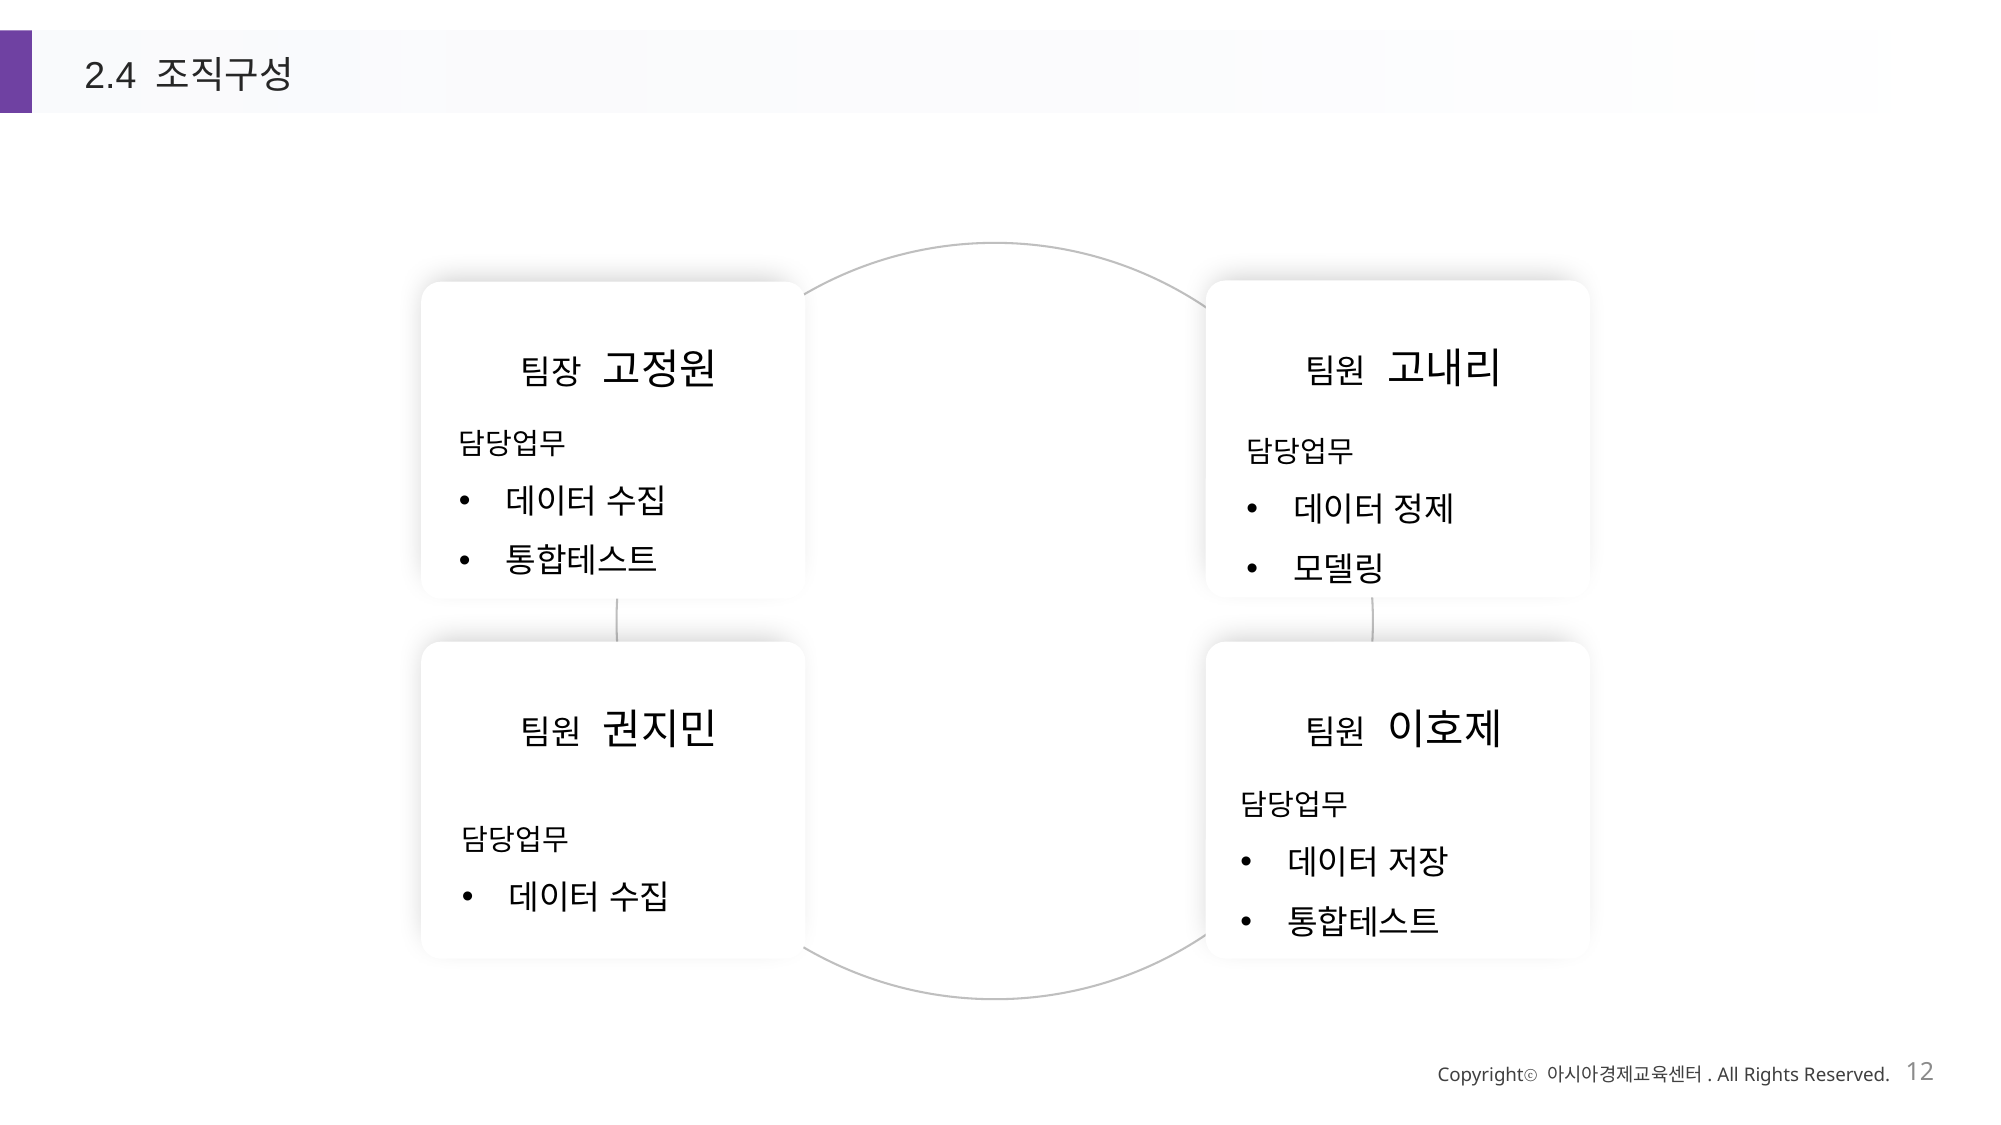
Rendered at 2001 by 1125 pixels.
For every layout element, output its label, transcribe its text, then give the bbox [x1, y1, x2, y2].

text_box 담당업무 데이터 저장 통합테스트 [1225, 761, 1571, 949]
text_box 담당업무 데이터 수집 통합테스트 [444, 400, 789, 587]
text_box [1204, 640, 1592, 960]
text_box 팀장 고정원 [447, 310, 792, 401]
text_box 담당업무 데이터 수집 [447, 796, 792, 924]
text_box 담당업무 데이터 정제 모델링 [1231, 408, 1577, 596]
text_box 팀원 이호제 [1231, 670, 1577, 760]
table_cell 0 [615, 633, 784, 640]
table_cell 0 [1217, 633, 1374, 642]
text_box [420, 280, 807, 600]
text_box [1204, 279, 1592, 599]
text_box 2.4 조직구성 [69, 48, 524, 108]
text_box 팀원 권지민 [447, 670, 792, 761]
text_box [615, 241, 1374, 1001]
text_box Copyrightⓒ 아시아경제교육센터. All Rights Reserved. [1422, 1055, 1905, 1093]
text_box [420, 640, 807, 960]
text_box 팀원 고내리 [1231, 309, 1577, 399]
